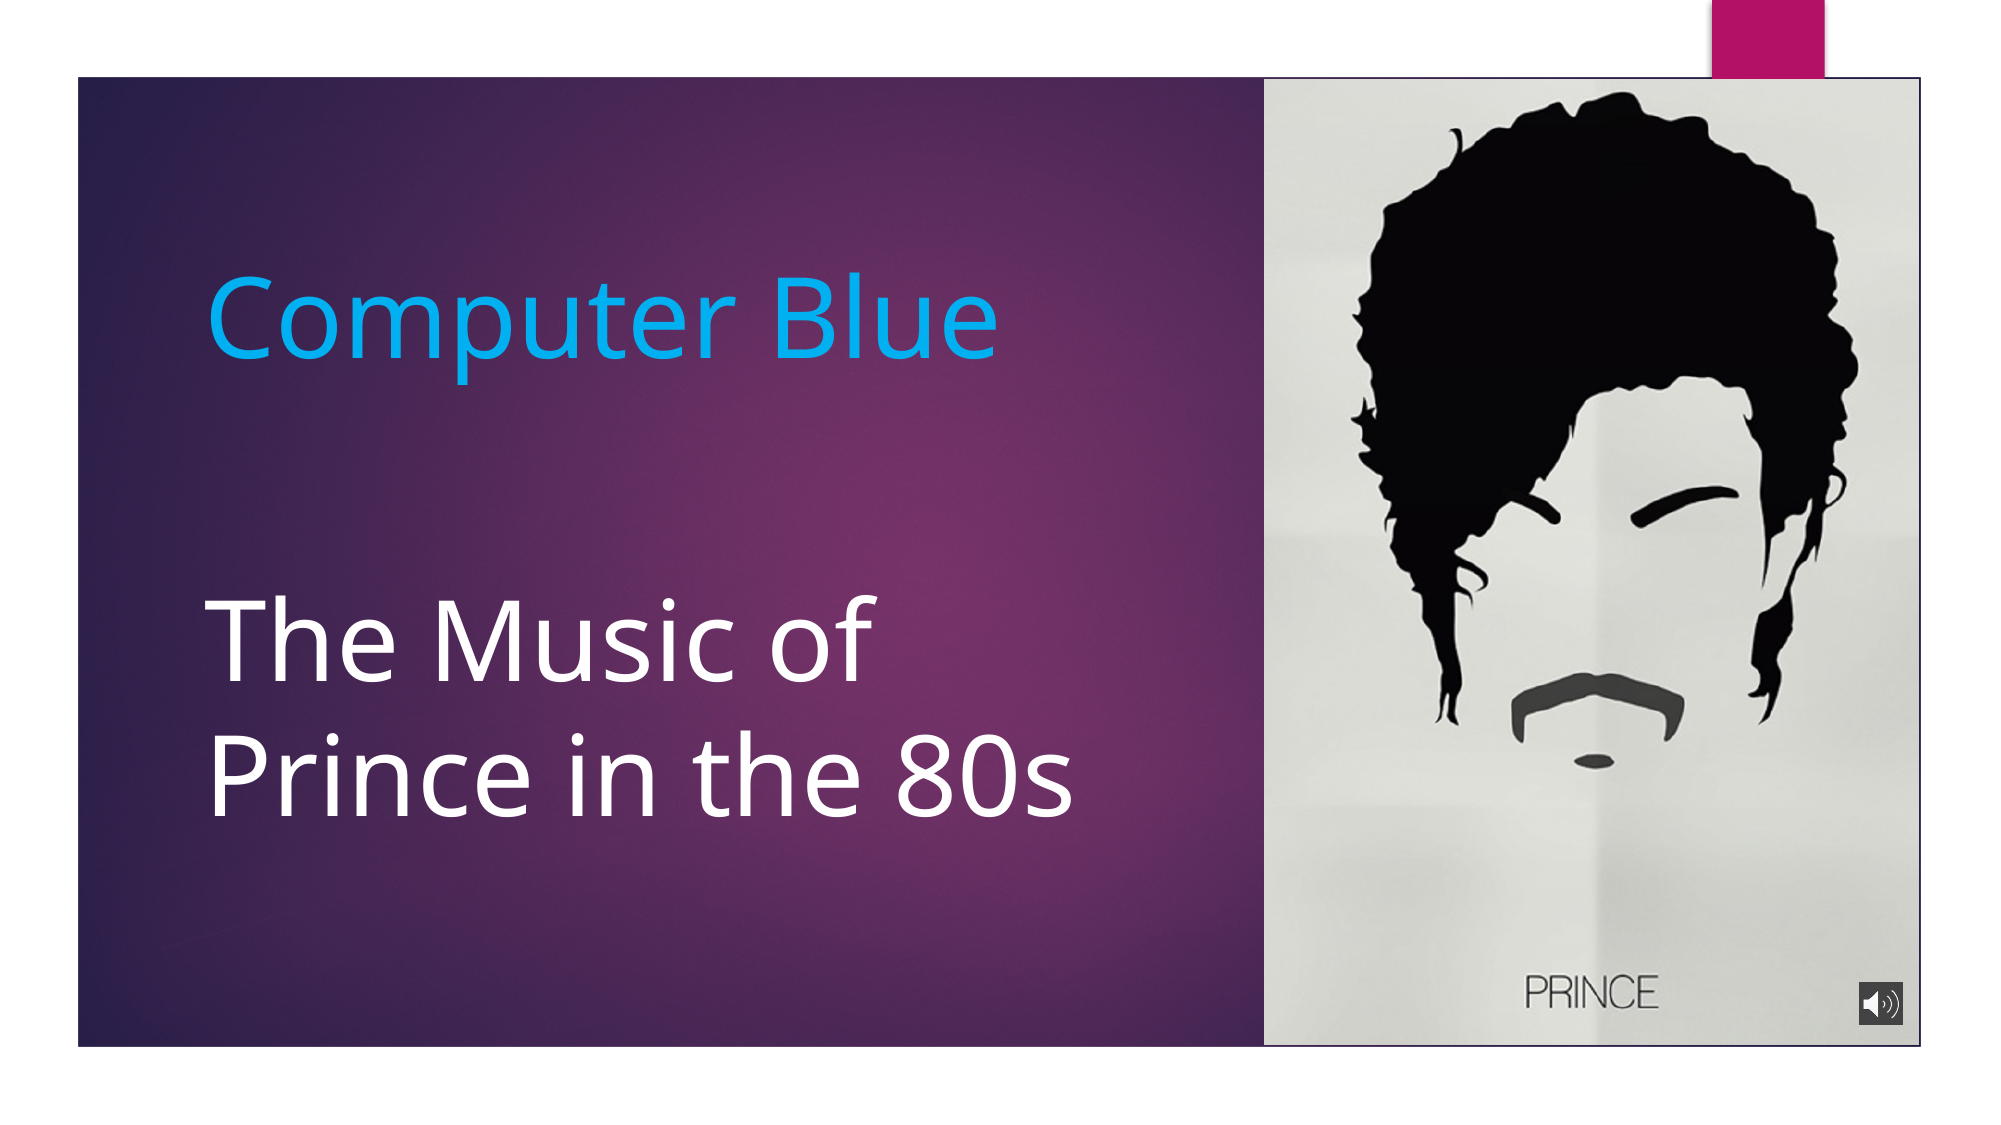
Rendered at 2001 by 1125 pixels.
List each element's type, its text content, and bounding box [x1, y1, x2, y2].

picture [1264, 78, 1920, 1045]
title Computer Blue [189, 166, 1152, 561]
text_box The Music of Prince in the 80s [189, 561, 1152, 847]
